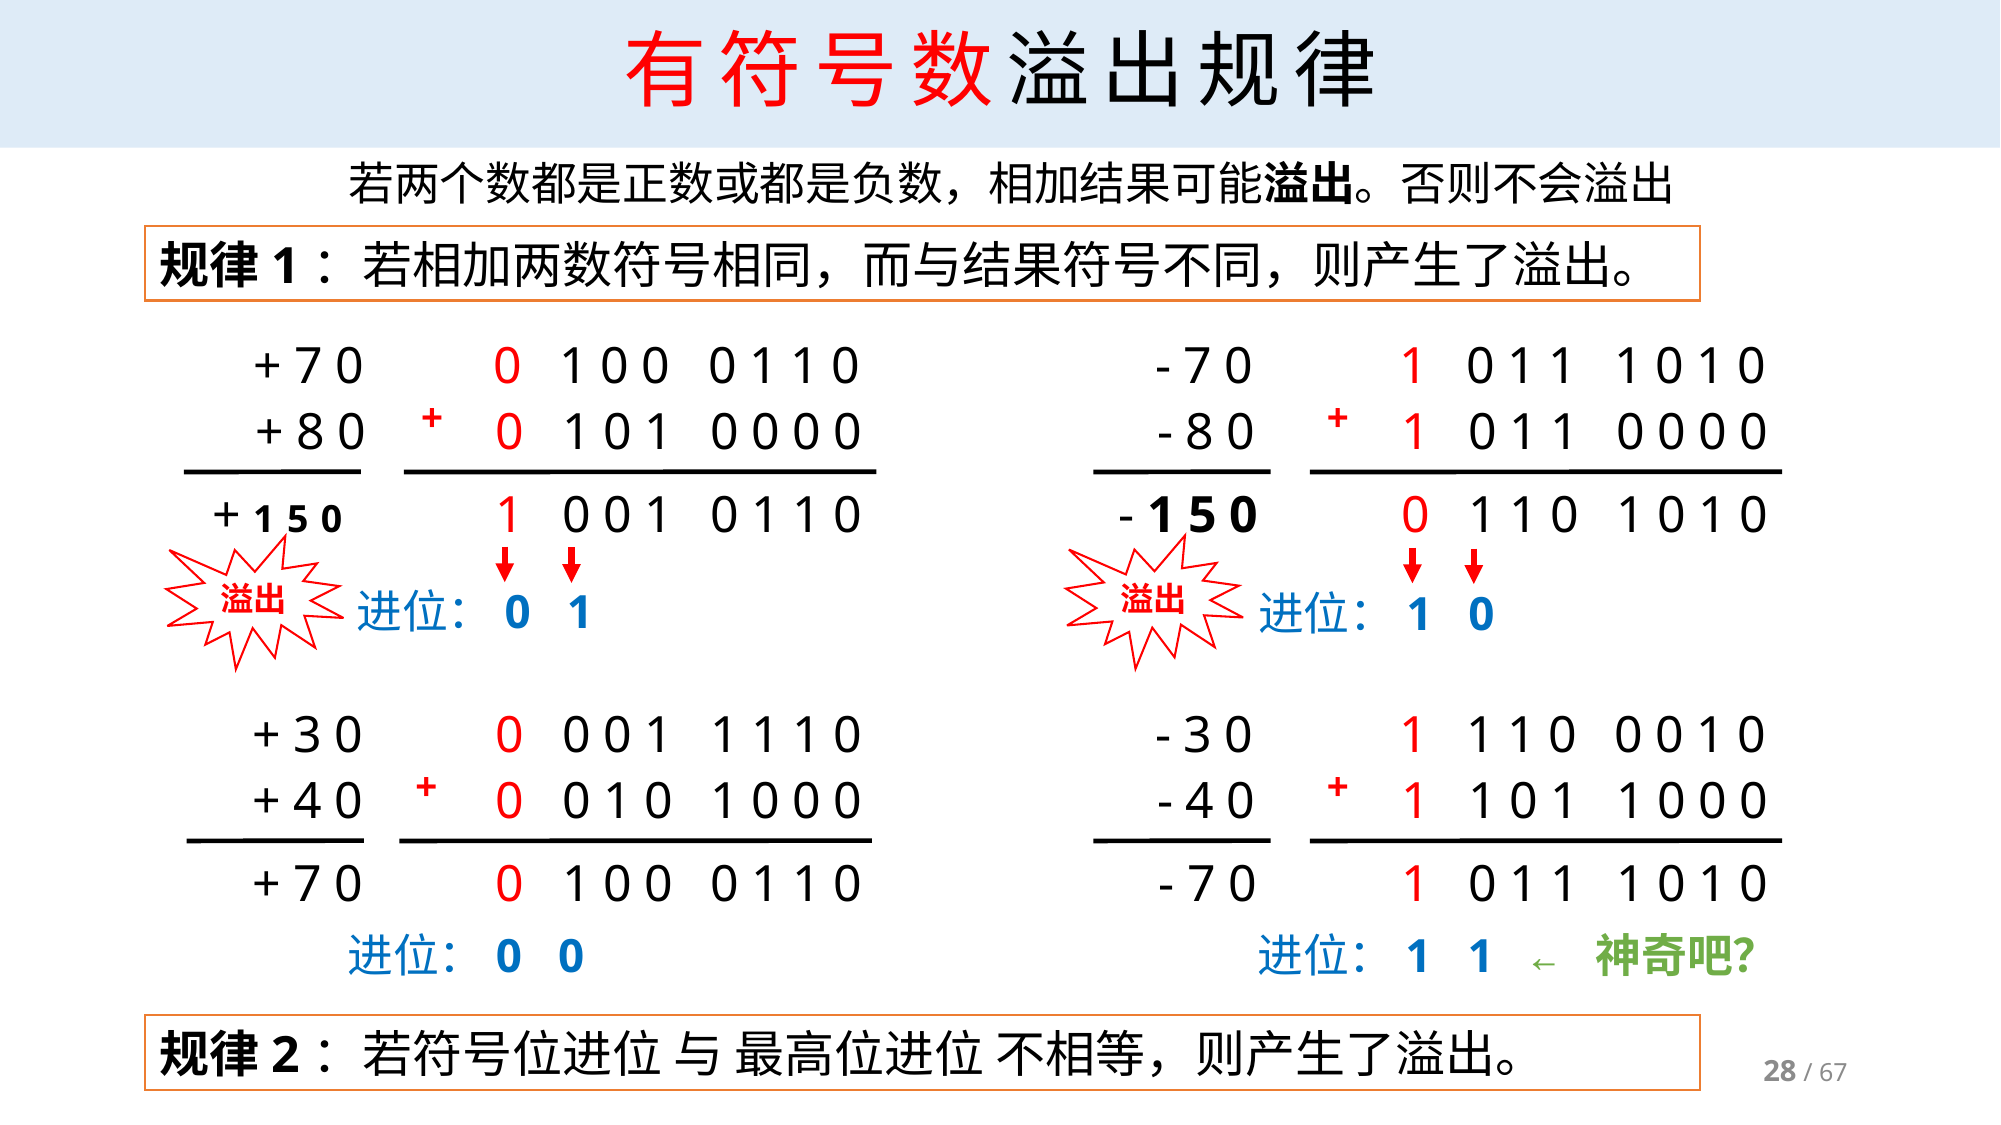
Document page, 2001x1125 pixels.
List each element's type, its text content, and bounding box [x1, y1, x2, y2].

title 有符号数溢出规律 [0, 0, 2000, 148]
text_box 规律1：若相加两数符号相同，而与结果符号不同，则产生了溢出。 [144, 225, 1701, 302]
slide_number 28 / 67 [1412, 1042, 1863, 1103]
text_box 若两个数都是正数或都是负数，相加结果可能溢出。否则不会溢出 [333, 130, 1725, 217]
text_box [145, 546, 1795, 1091]
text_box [166, 326, 1790, 546]
